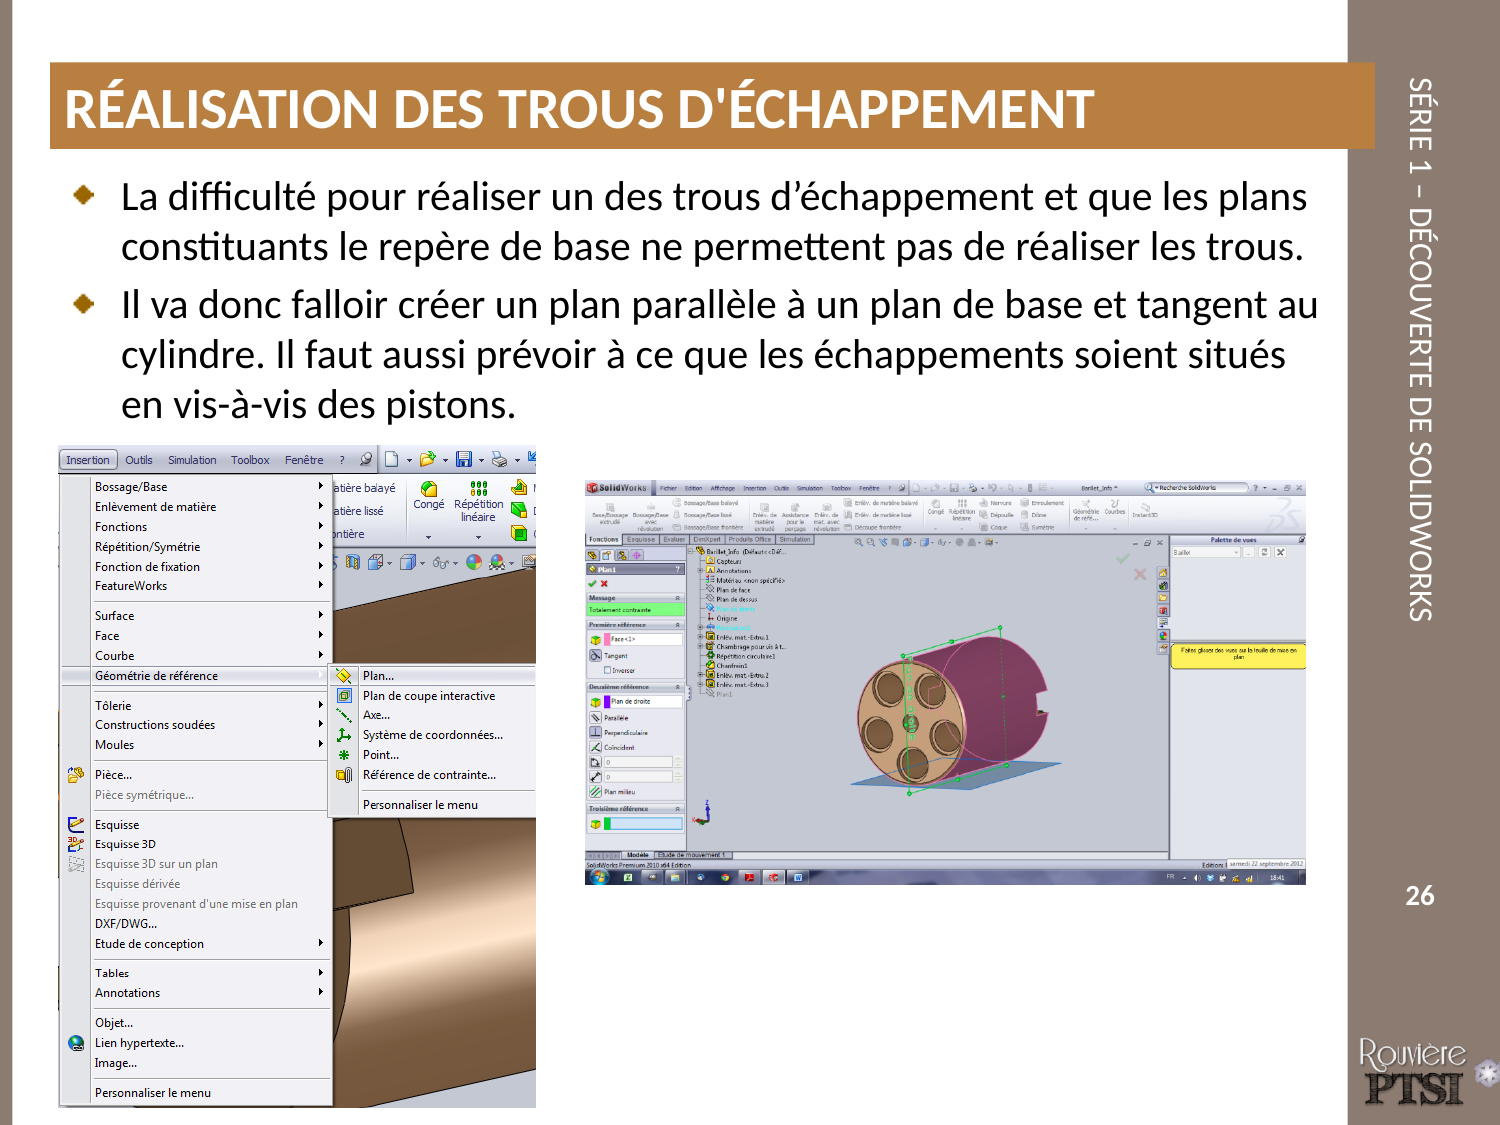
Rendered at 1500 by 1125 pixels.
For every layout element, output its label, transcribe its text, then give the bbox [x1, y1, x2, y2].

picture [585, 480, 1306, 886]
list La difficulté pour réaliser un des trous d’échappement et que les plans constituants le repère de base ne permettent pas de réaliser les trous. Il va donc falloir créer un plan parallèle à un plan de base et tangent au cylindre. Il faut aussi prévoir à ce que les échappements soient situés en vis-à-vis des pistons. [50, 160, 1336, 1025]
picture [64, 178, 94, 208]
picture [1359, 1037, 1500, 1109]
picture [58, 445, 536, 1108]
picture [64, 287, 94, 317]
list Réalisation des trous d'échappement [50, 62, 1375, 149]
slide_number 26 [1340, 869, 1500, 917]
